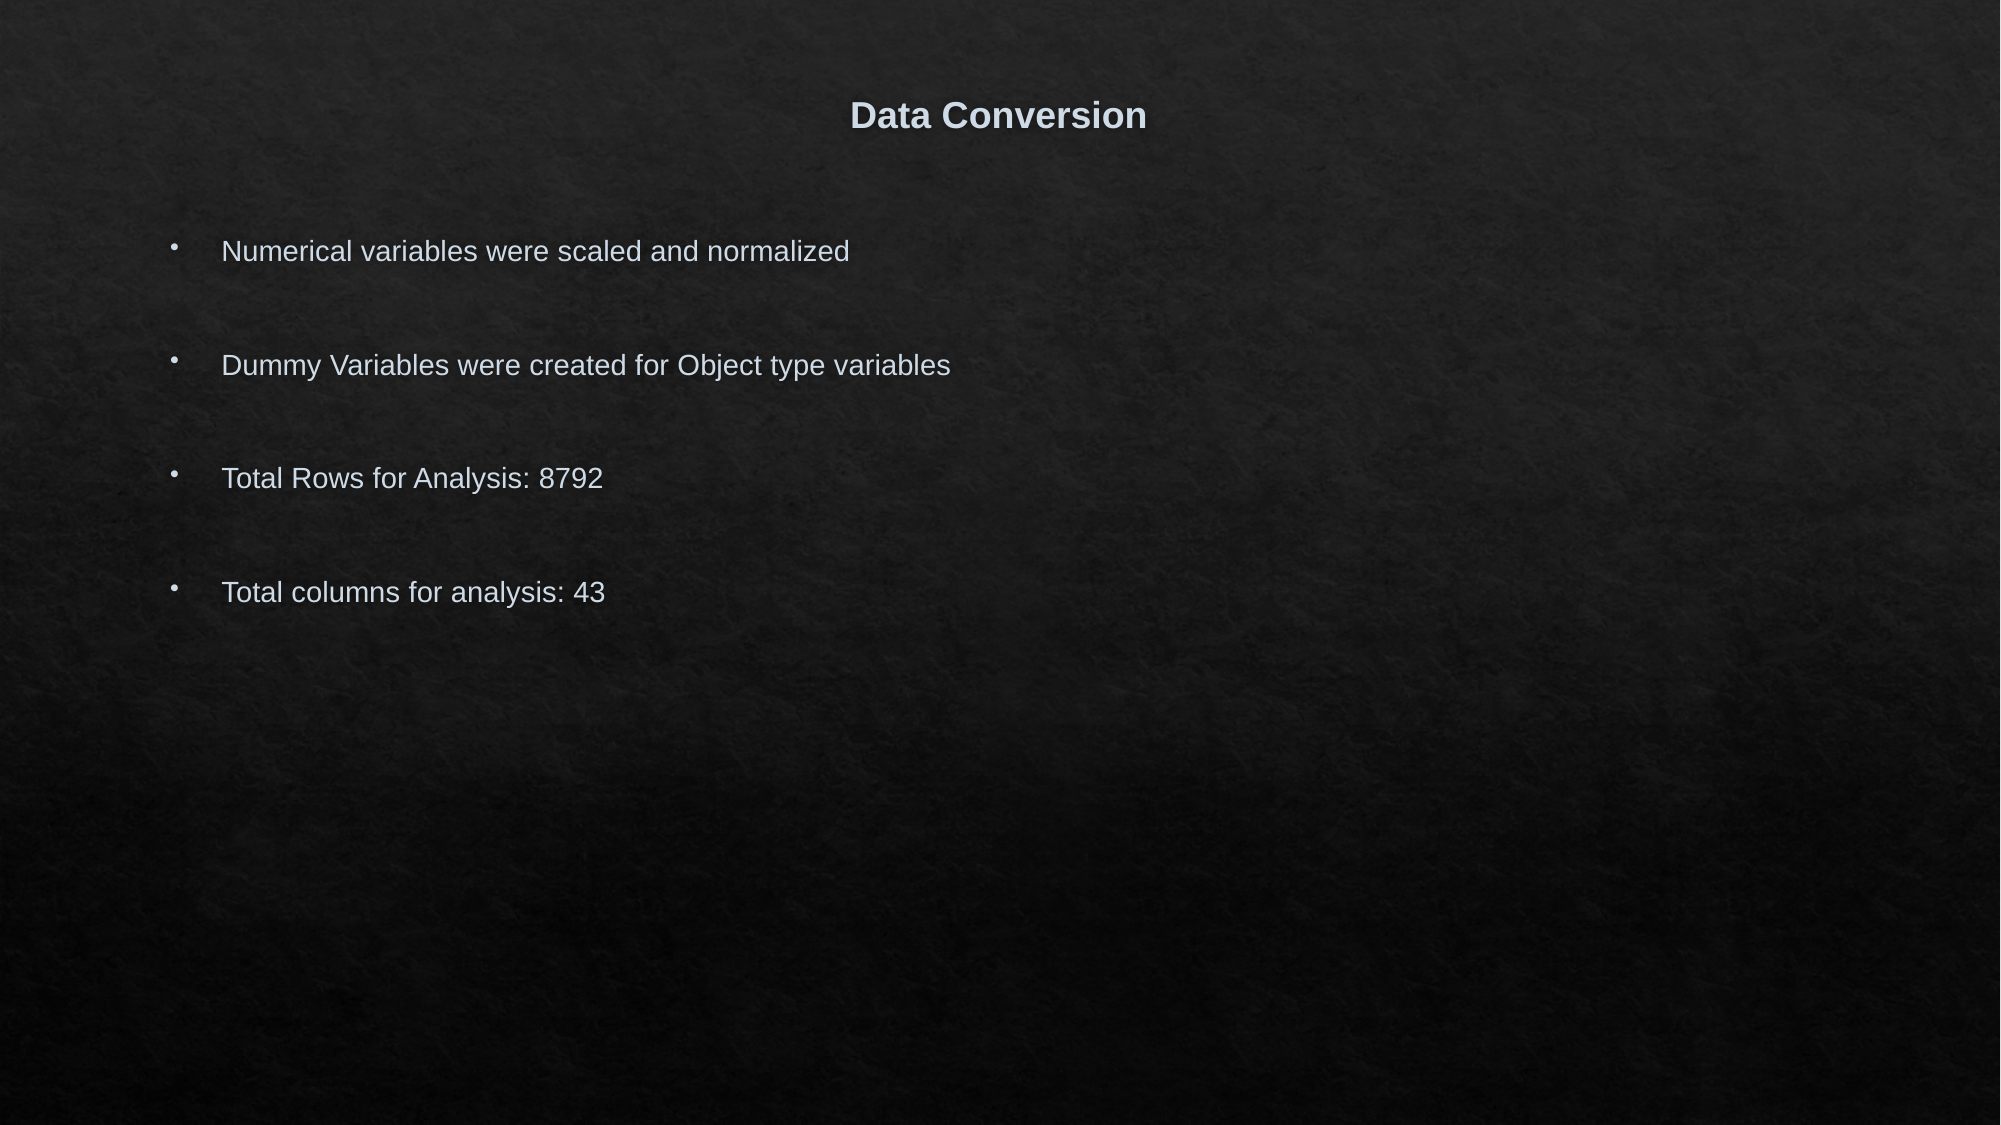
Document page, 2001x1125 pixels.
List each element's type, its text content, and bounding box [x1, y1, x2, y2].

list Numerical variables were scaled and normalized Dummy Variables were created for Object type variables Total Rows for Analysis: 8792 Total columns for analysis: 43 [149, 174, 1872, 1002]
title Data Conversion [149, 58, 1849, 175]
